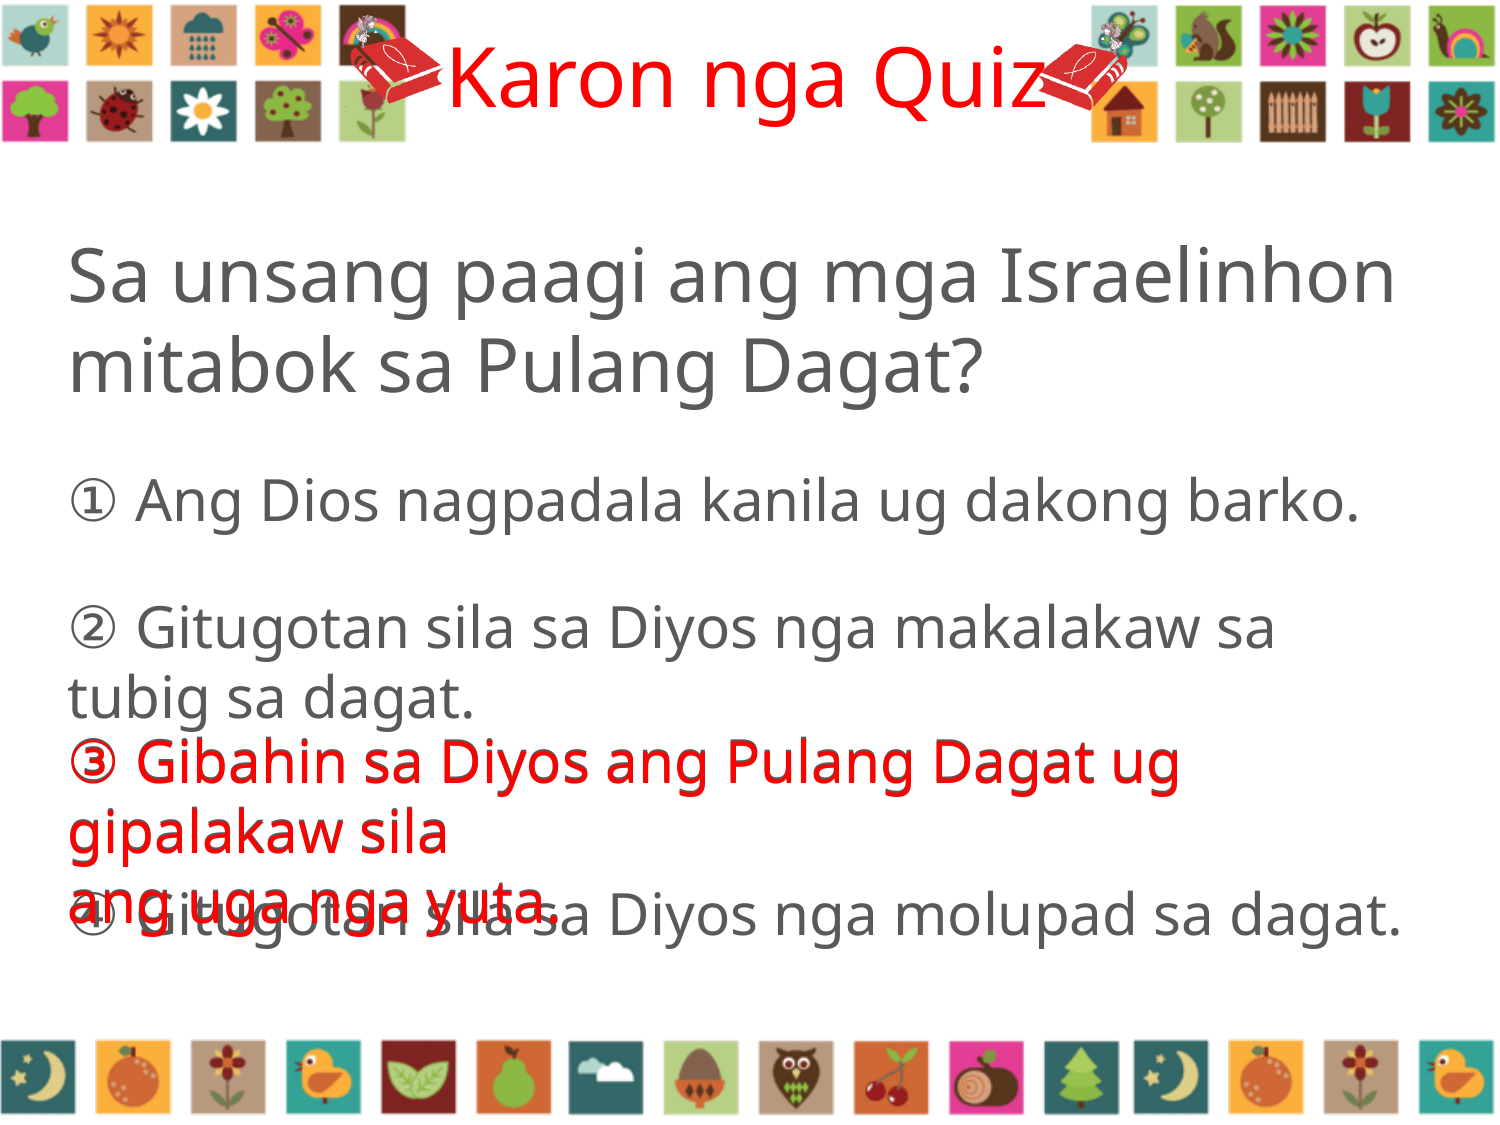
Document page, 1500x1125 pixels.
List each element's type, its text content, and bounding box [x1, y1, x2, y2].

text_box ② Gitugotan sila sa Diyos nga makalakaw sa tubig sa dagat. [53, 582, 1436, 716]
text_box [0, 1028, 1500, 1118]
text_box ③ Gibahin sa Diyos ang Pulang Dagat ug gipalakaw sila ang uga nga yuta. [53, 717, 1483, 943]
picture [1005, 3, 1500, 150]
text_box ① Ang Dios nagpadala kanila ug dakong barko. [53, 456, 1436, 541]
picture [0, 0, 475, 150]
text_box Sa unsang paagi ang mga Israelinhon mitabok sa Pulang Dagat? [53, 219, 1436, 415]
text_box Karon nga Quiz [425, 16, 1078, 131]
text_box ④ Gitugotan sila sa Diyos nga molupad sa dagat. [53, 943, 1483, 955]
